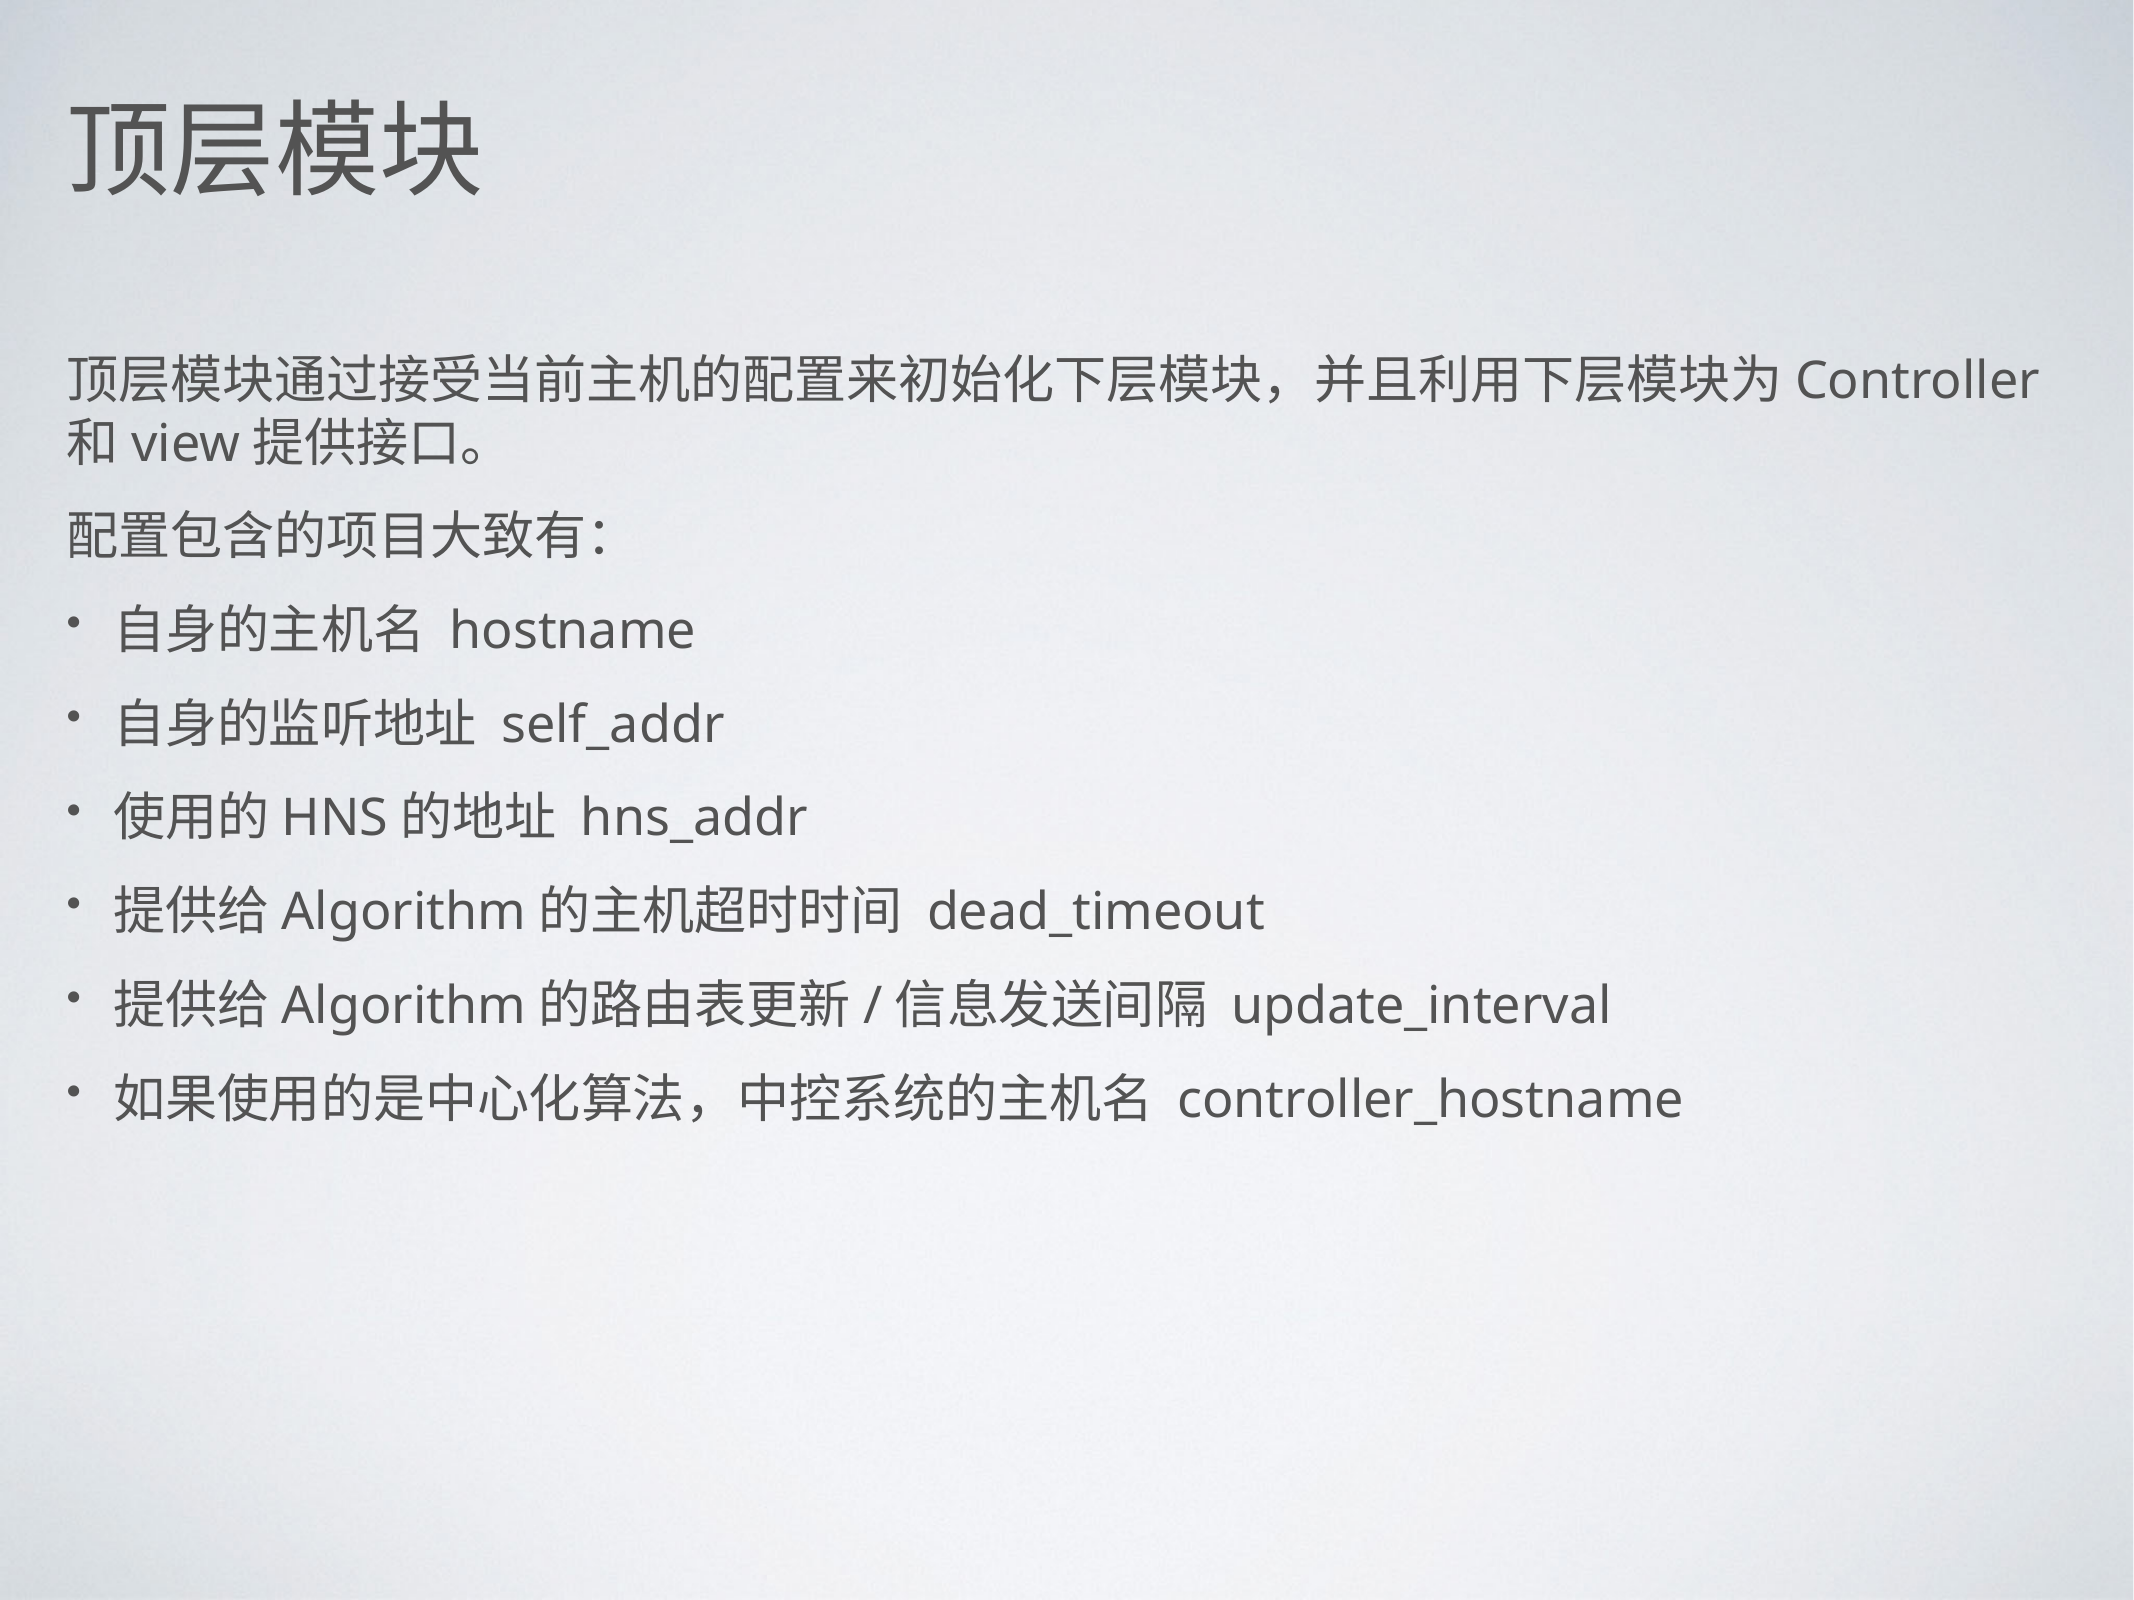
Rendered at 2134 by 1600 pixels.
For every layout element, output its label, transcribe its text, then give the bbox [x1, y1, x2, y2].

title 顶层模块 [57, 41, 2076, 252]
picture [0, 0, 2134, 1600]
list 顶层模块通过接受当前主机的配置来初始化下层模块，并且利用下层模块为Controller和view提供接口。 配置包含的项目大致有： 自身的主机名 hostname 自身的监听地址 self_addr 使用的HNS的地址 hns_addr 提供给Algorithm的主机超时时间 dead_timeout 提供给Algorithm的路由表更新/信息发送间隔 update_interval 如果使用的是中心化算法，中控系统的主机名 controller_hostname [57, 337, 2076, 1482]
